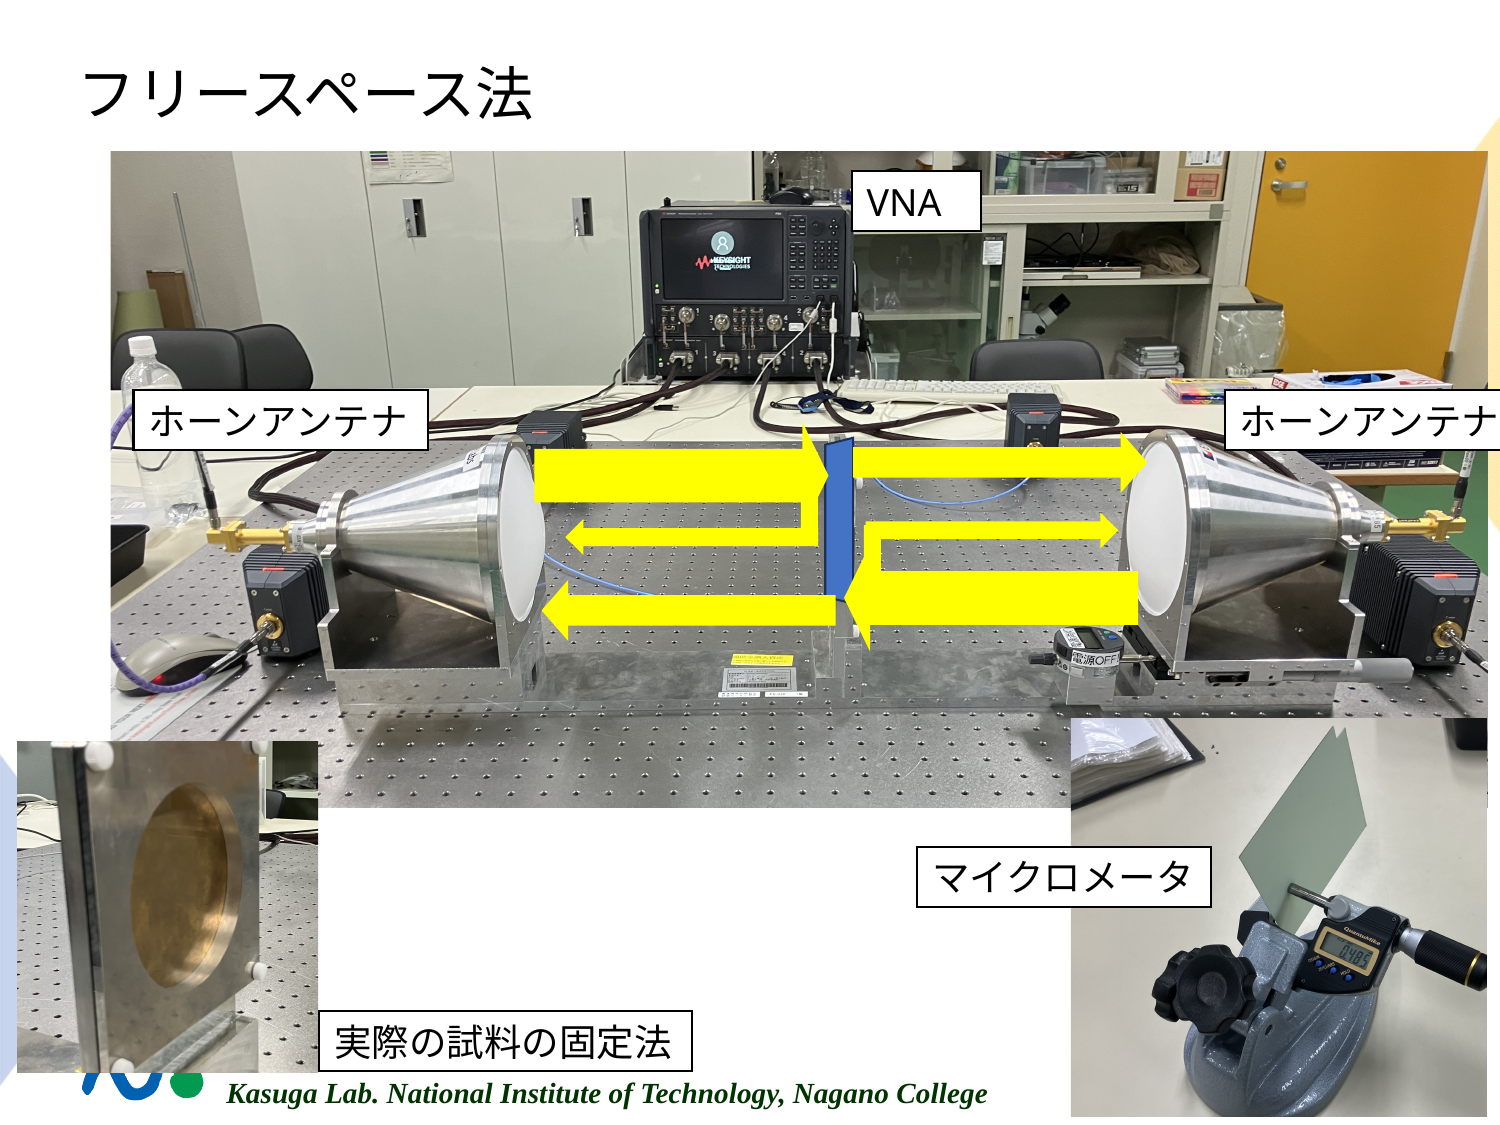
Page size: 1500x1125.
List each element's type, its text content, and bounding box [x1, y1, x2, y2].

text_box マイクロメータ [916, 846, 1070, 908]
picture [0, 0, 1500, 1125]
text_box 実際の試料の固定法 [319, 1010, 693, 1072]
text_box ホーンアンテナ [1488, 389, 1500, 451]
title フリースペース法 [63, 43, 1039, 151]
